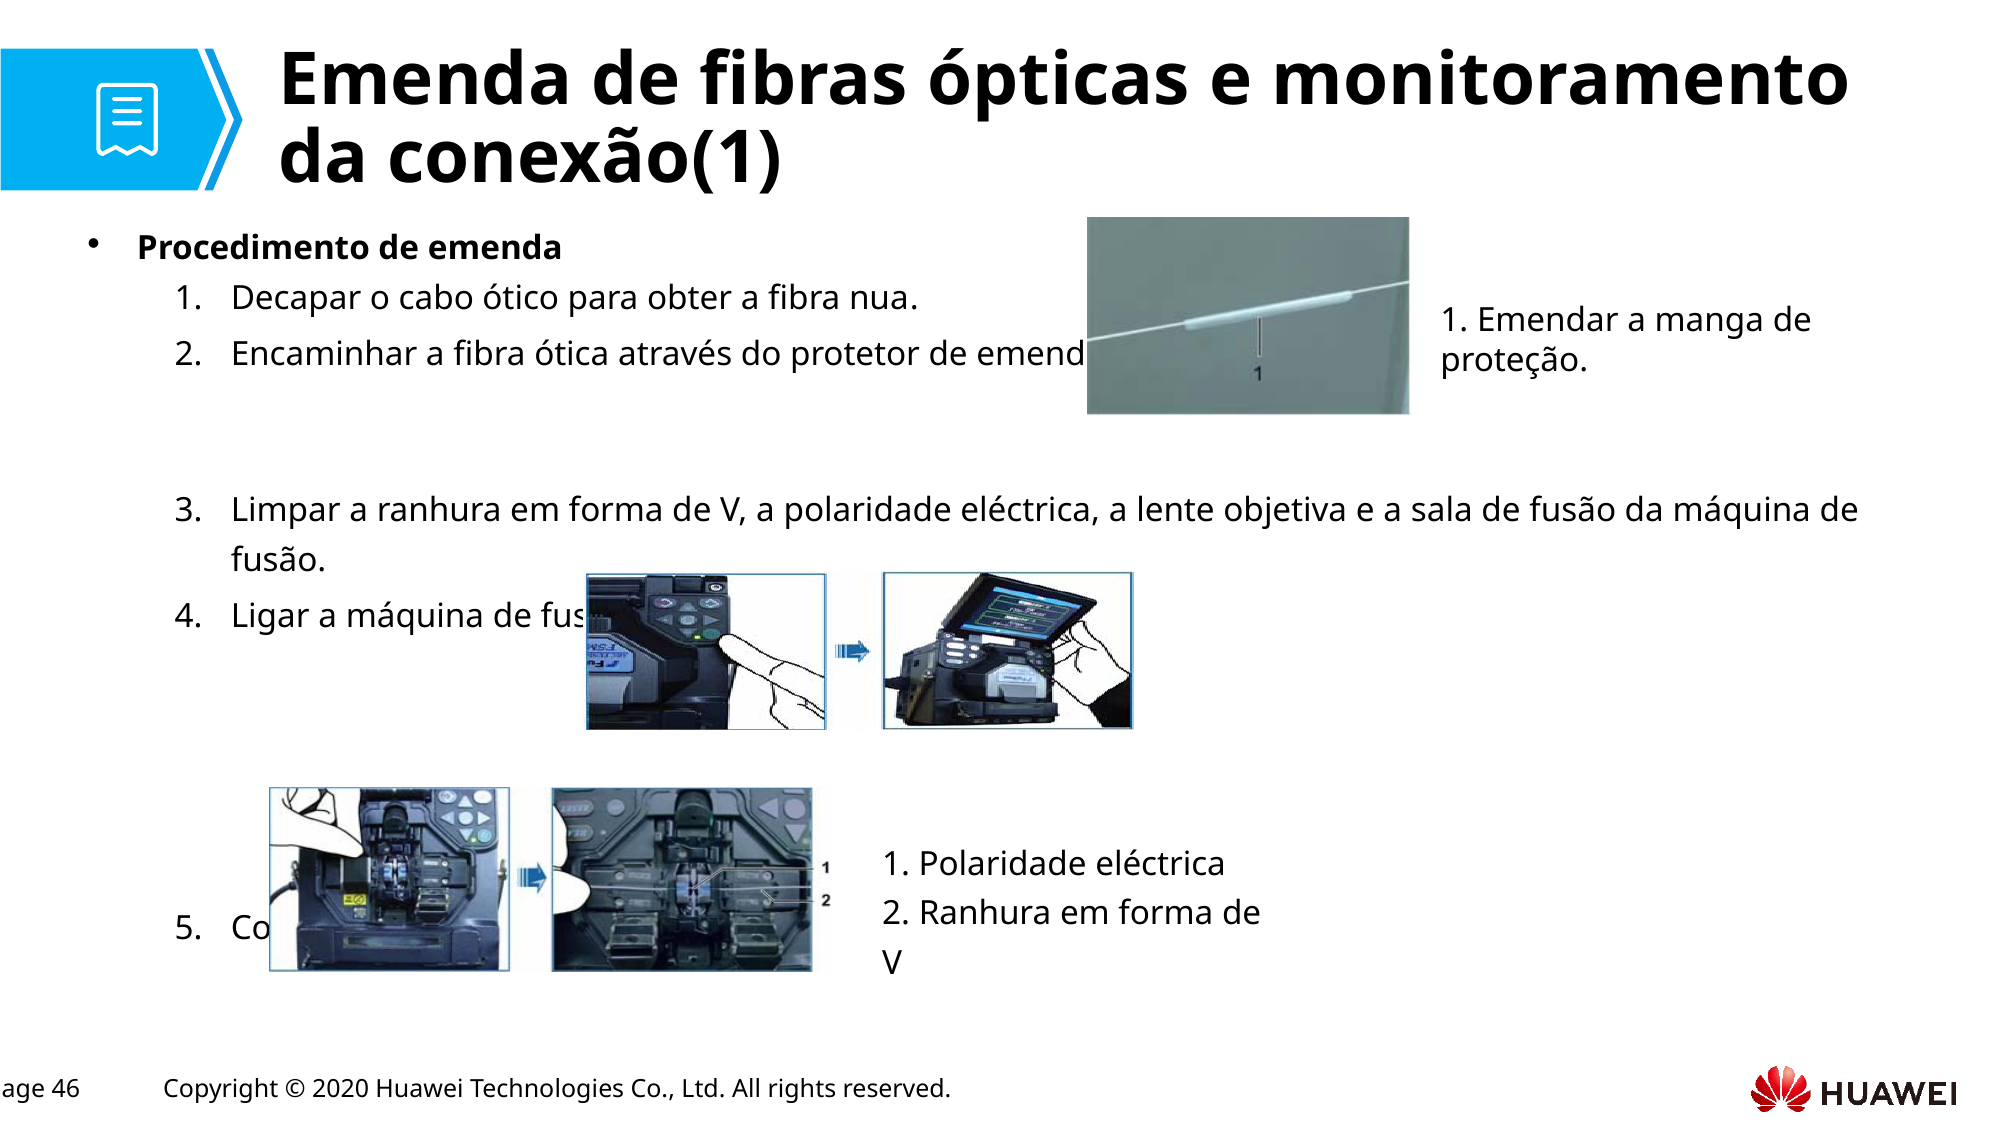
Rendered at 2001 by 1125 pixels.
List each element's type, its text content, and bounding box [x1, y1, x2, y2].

list Procedimento de emenda Decapar o cabo ótico para obter a fibra nua. Encaminhar a fibra ótica através do protetor de emenda. Limpar a ranhura em forma de V, a polaridade eléctrica, a lente objetiva e a sala de fusão da máquina de fusão. Ligar a máquina de fusão e configurar os parâmetros. Colocar a fibra ótica. [73, 203, 1930, 972]
title Emenda de fibras ópticas e monitoramento da conexão(1) [261, 67, 1875, 173]
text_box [208, 205, 1947, 972]
picture [1751, 1066, 1956, 1112]
